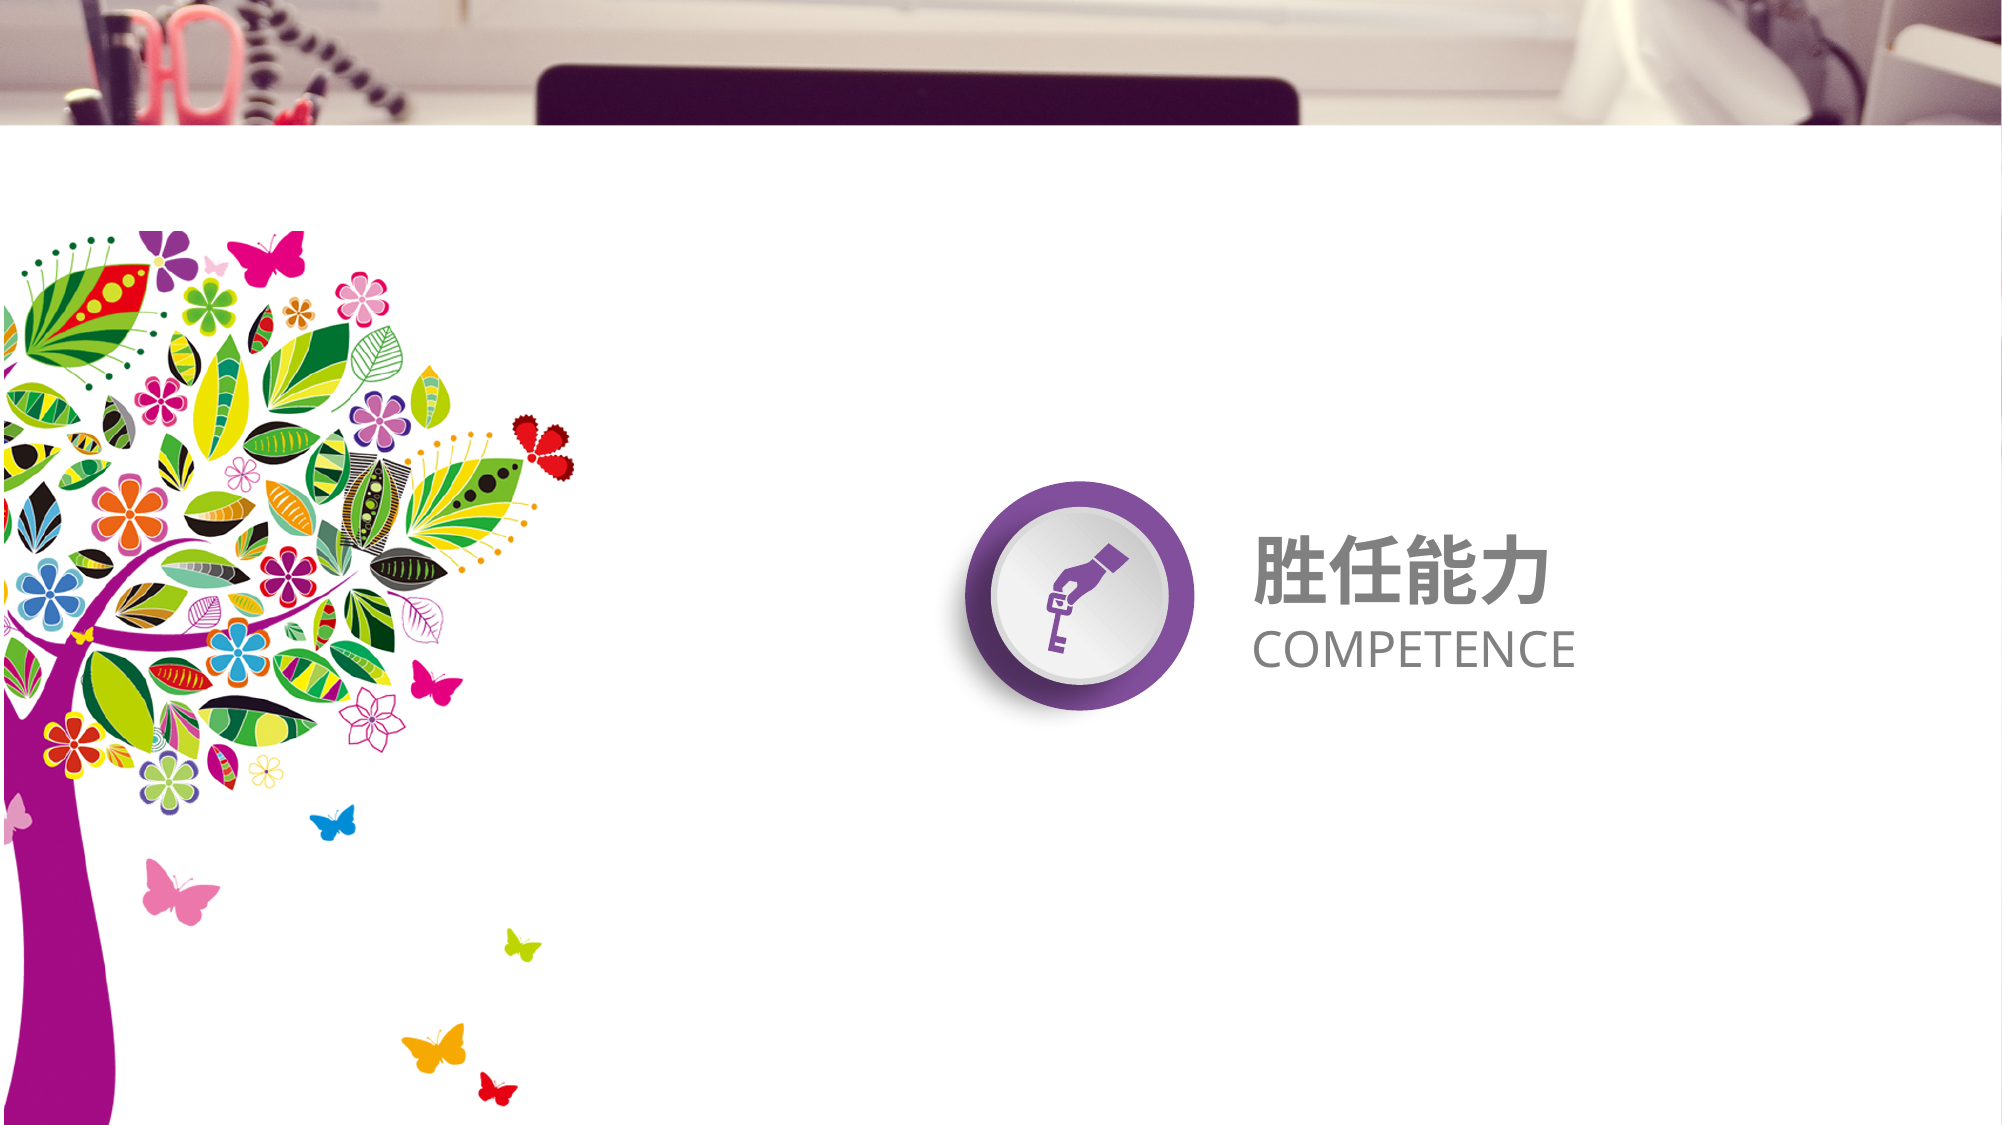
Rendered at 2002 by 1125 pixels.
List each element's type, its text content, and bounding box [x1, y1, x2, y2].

text_box 胜任能力 [1238, 516, 1569, 609]
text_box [964, 481, 1195, 711]
picture [4, 231, 574, 1125]
text_box COMPETENCE [1236, 609, 1710, 685]
picture [0, 0, 2002, 125]
